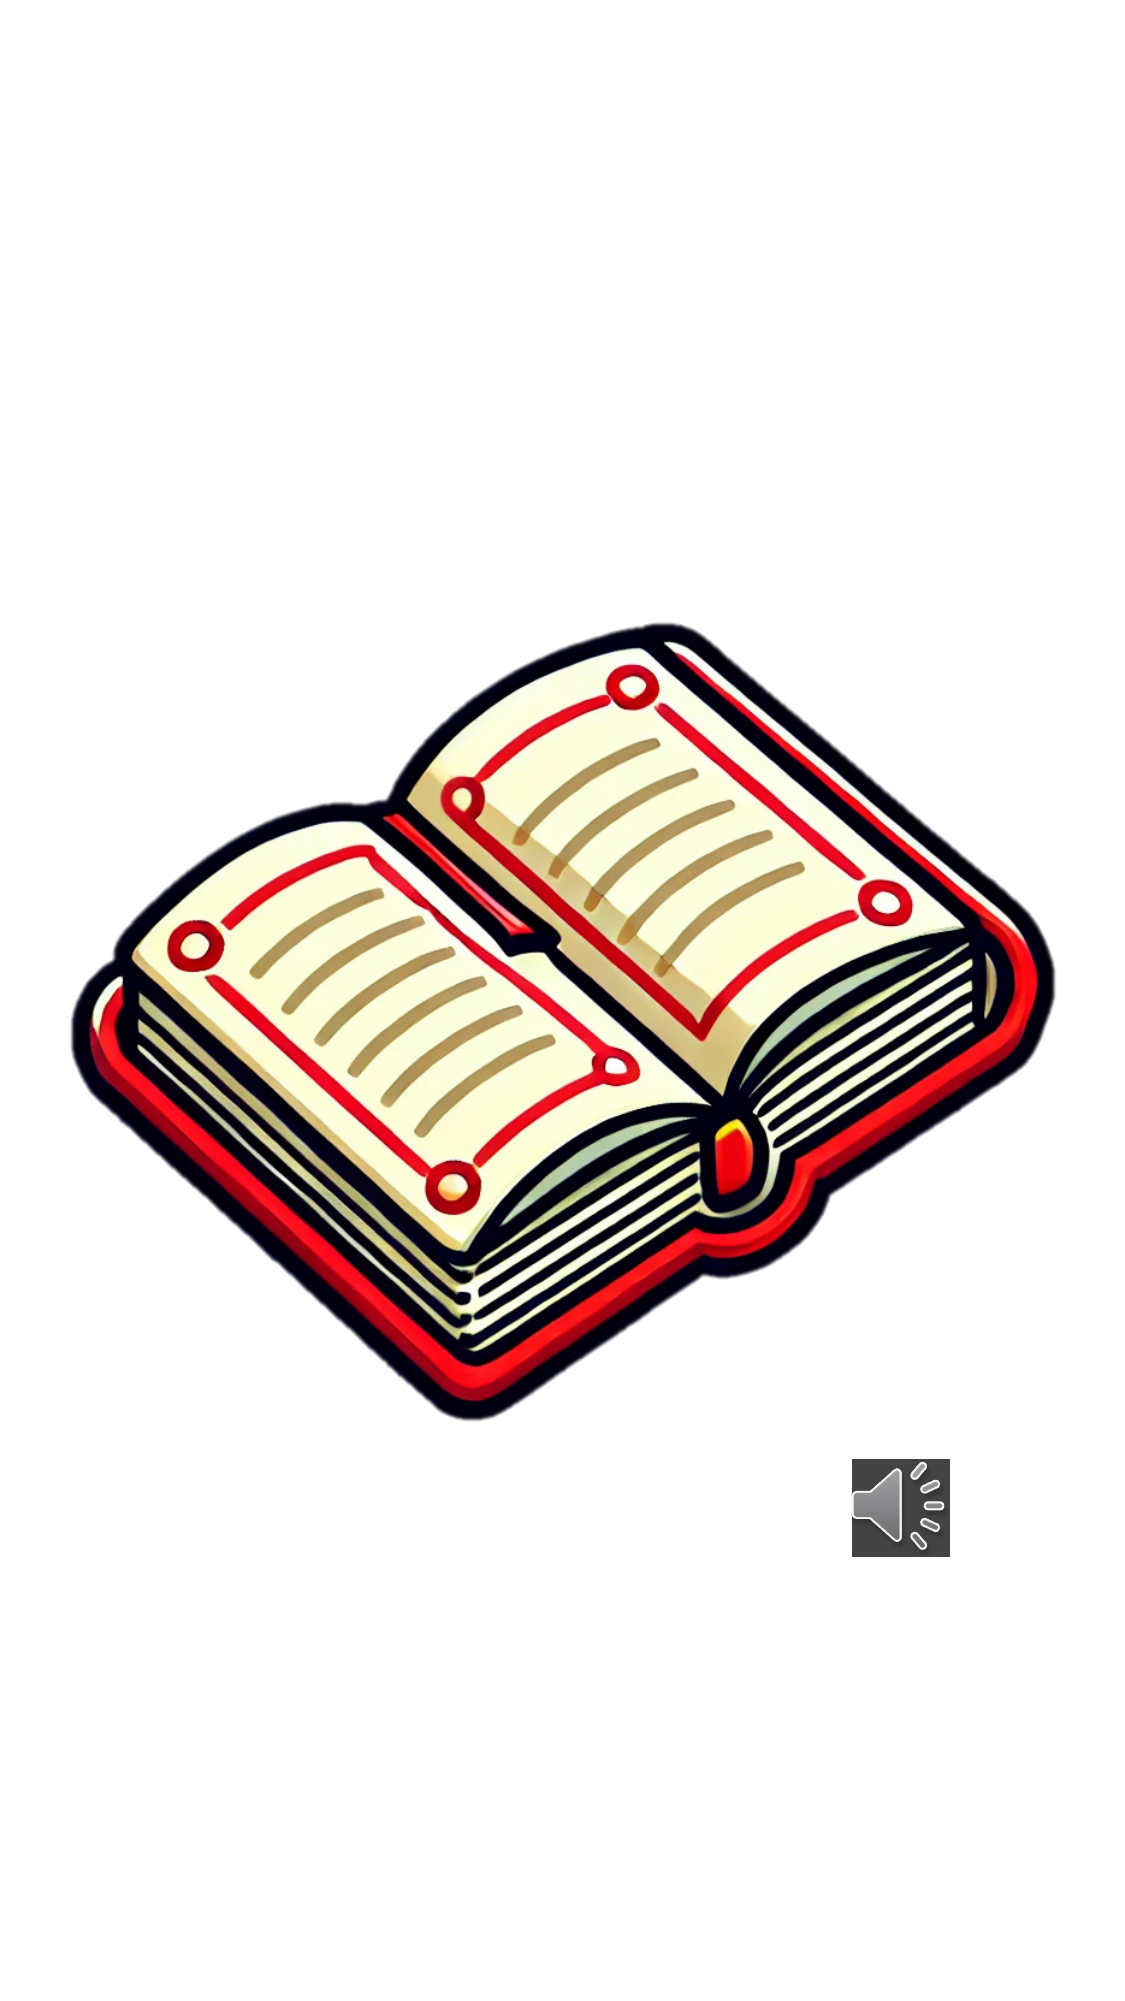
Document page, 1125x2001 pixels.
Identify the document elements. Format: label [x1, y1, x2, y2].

picture [0, 445, 1125, 1677]
